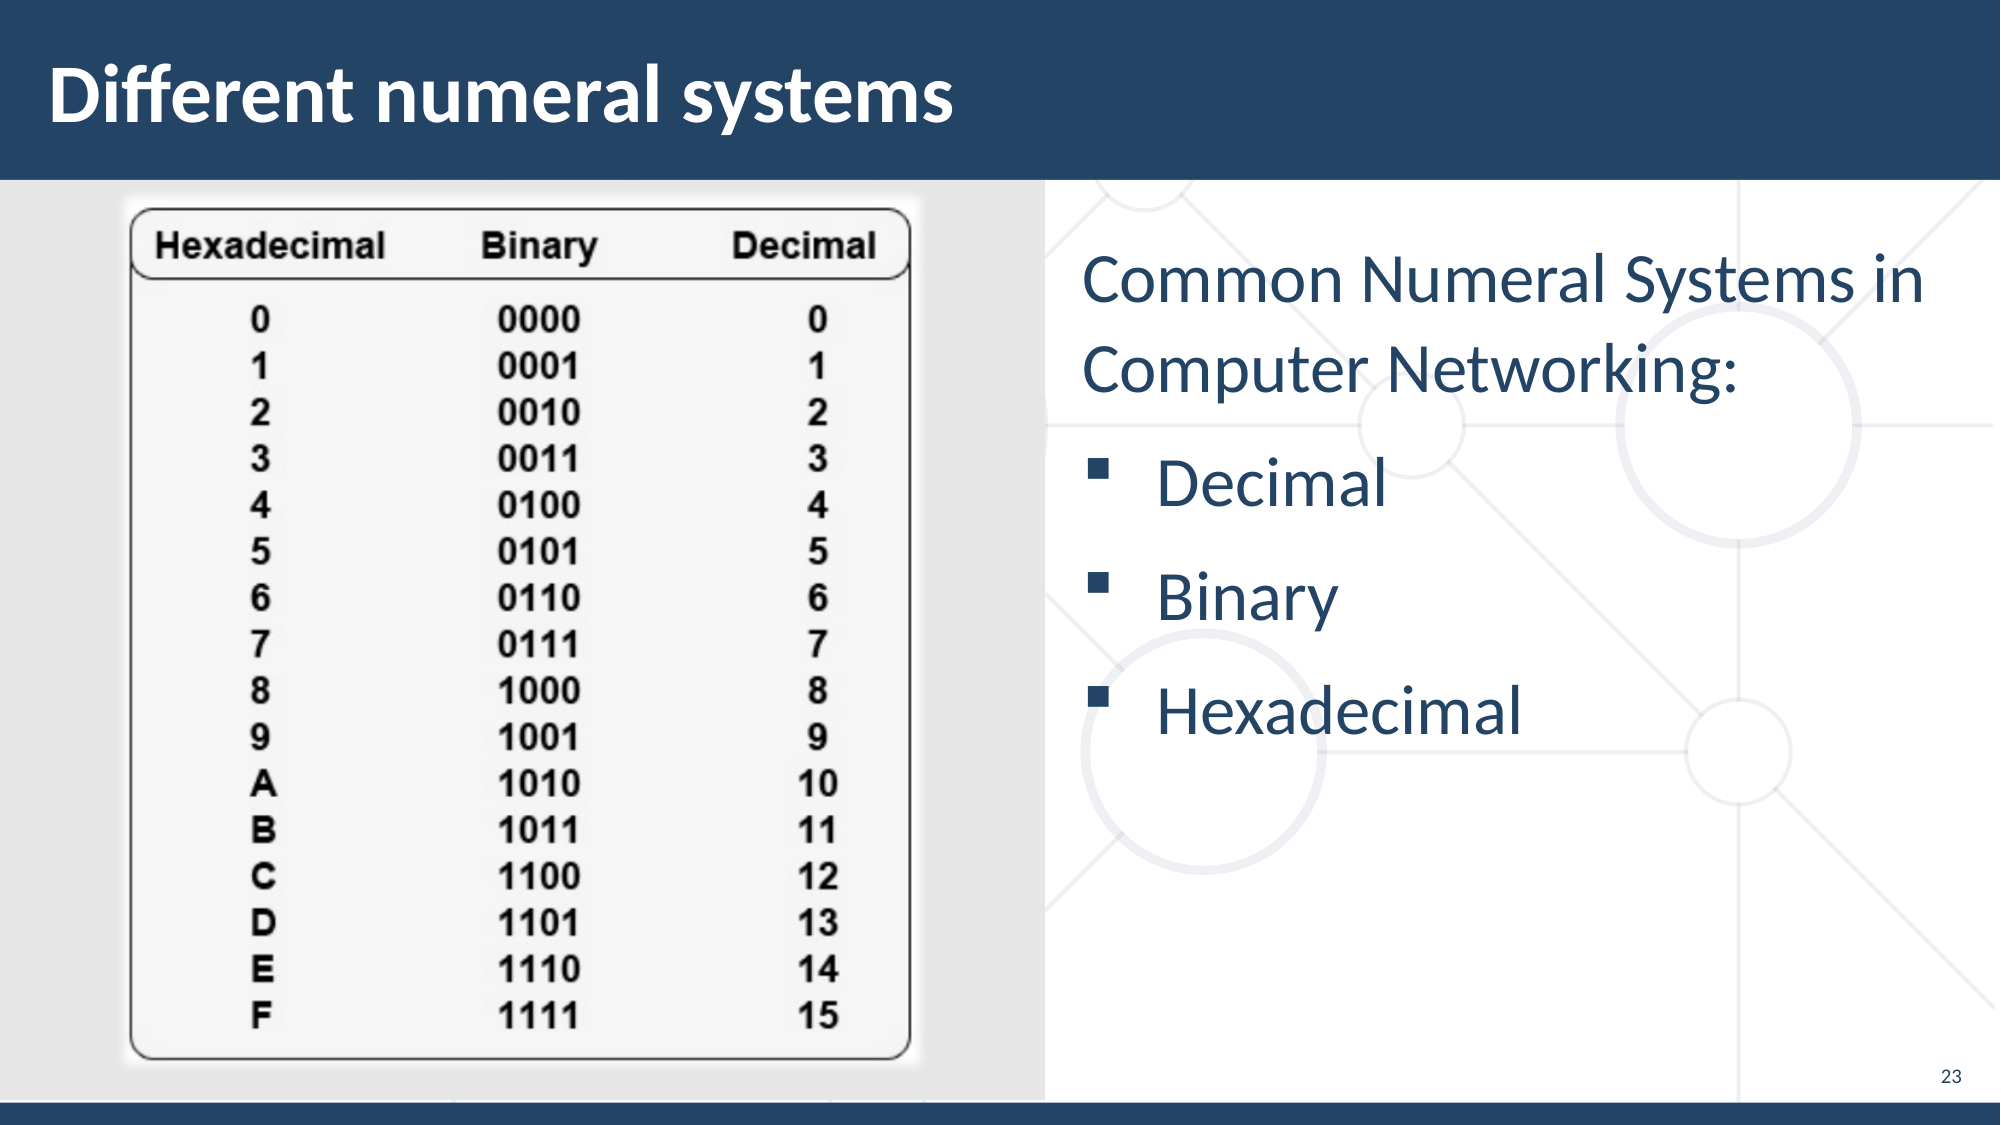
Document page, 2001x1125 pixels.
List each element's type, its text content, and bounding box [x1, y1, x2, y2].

title Different numeral systems [31, 16, 1591, 162]
slide_number 23 [1897, 1049, 1968, 1101]
picture [0, 179, 1046, 1101]
list Common Numeral Systems in Computer Networking: Decimal Binary Hexadecimal [1064, 222, 1968, 1047]
